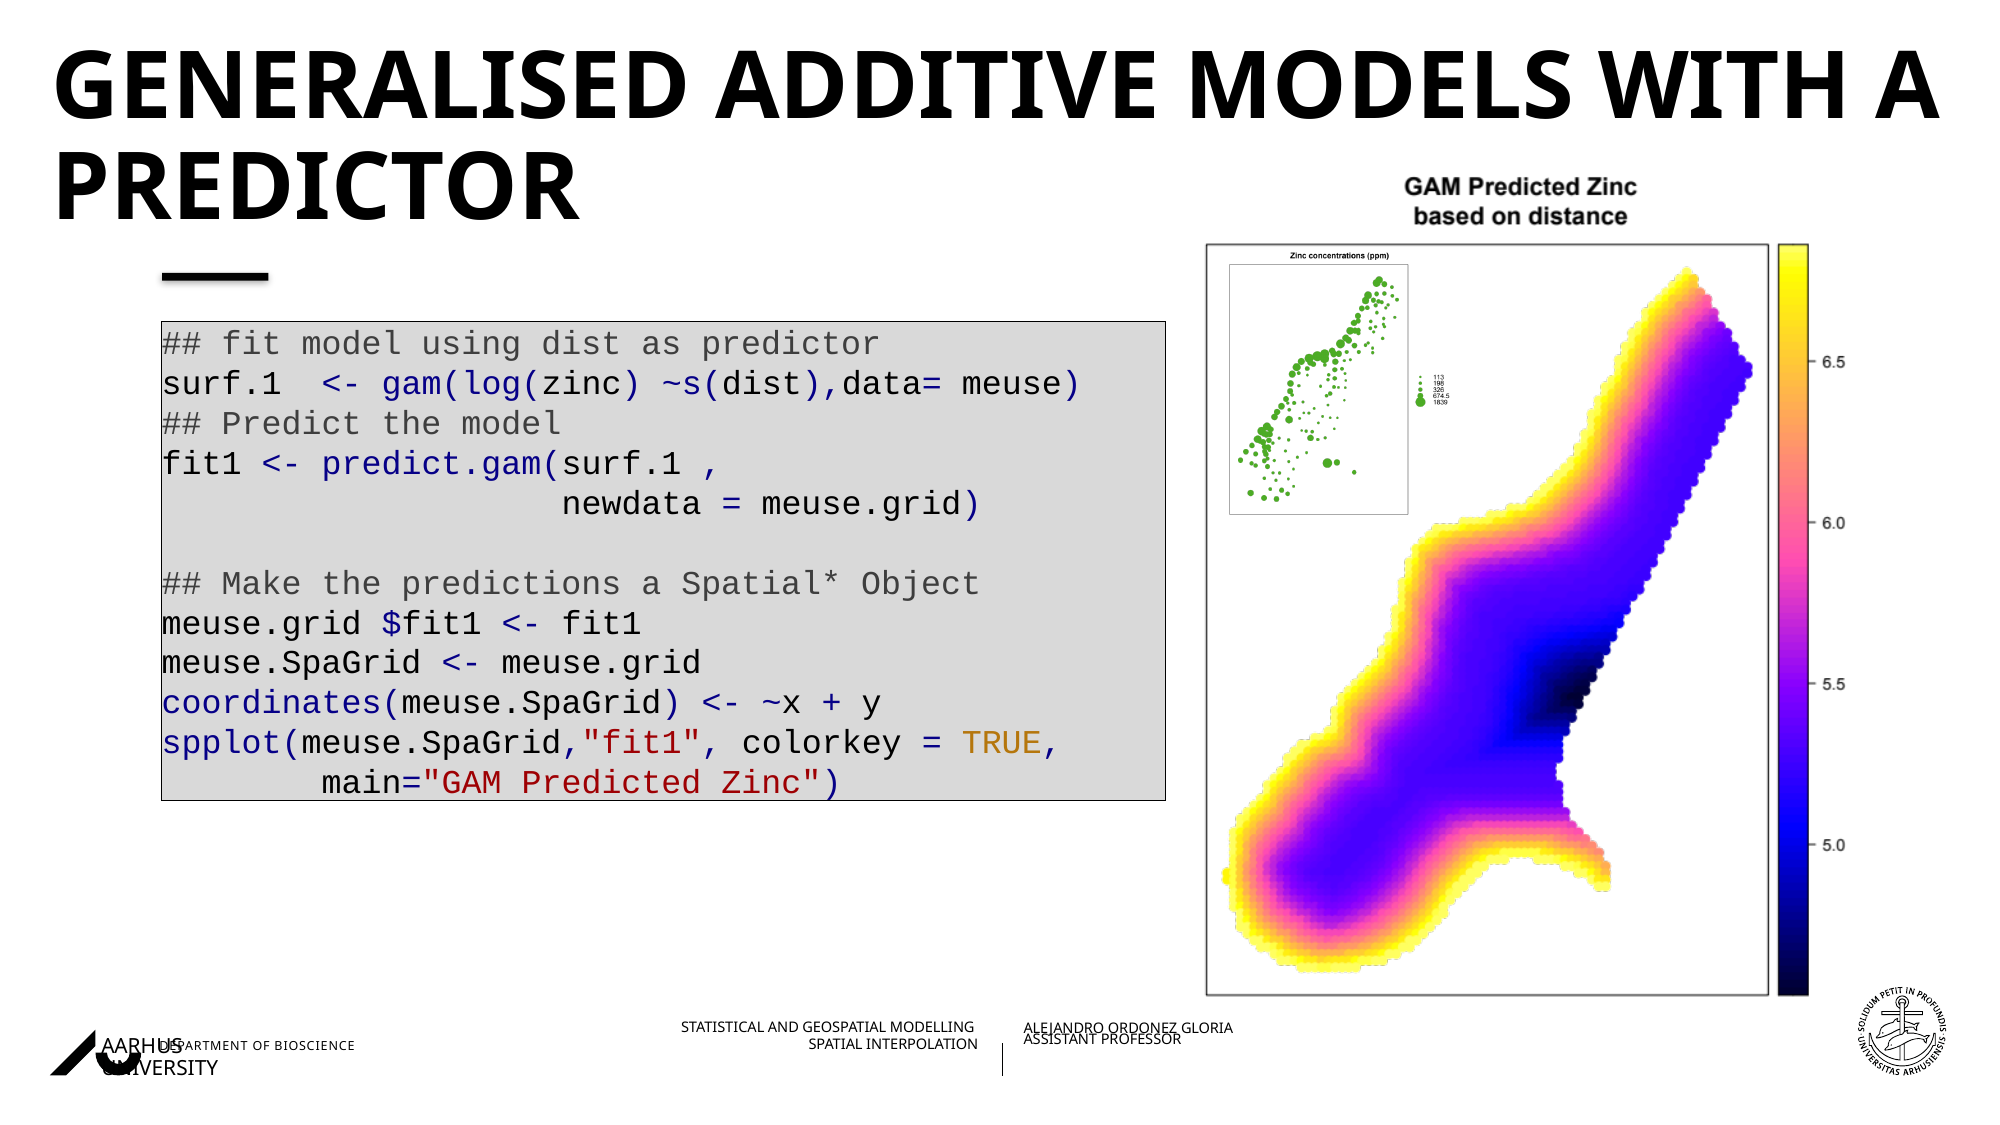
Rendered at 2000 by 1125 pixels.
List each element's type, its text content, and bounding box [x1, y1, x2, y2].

text_box ## fit model using dist as predictor surf.1 <- gam(log(zinc) ~s(dist),data= meuse) ## Predict the model fit1 <- predict.gam(surf.1 , newdata = meuse.grid) ## Make the predictions a Spatial* Object meuse.grid $fit1 <- fit1 meuse.SpaGrid <- meuse.grid coordinates(meuse.SpaGrid) <- ~x + y spplot(meuse.SpaGrid,"fit1", colorkey = TRUE, main="GAM Predicted Zinc") [161, 321, 1086, 801]
picture [1091, 166, 1948, 1024]
title Generalised Additive Models With a predictor [51, 24, 1948, 240]
